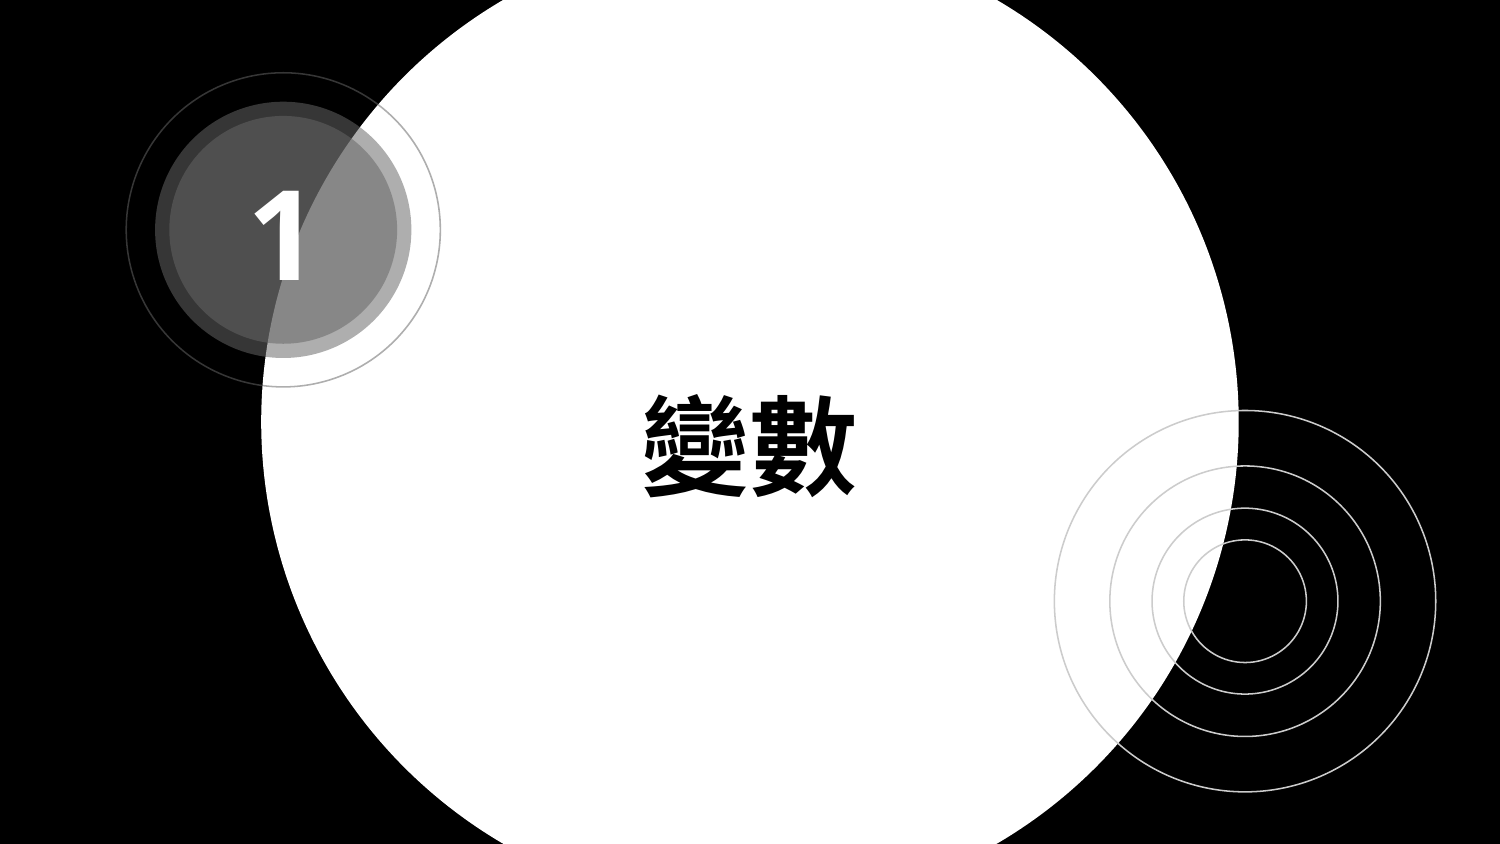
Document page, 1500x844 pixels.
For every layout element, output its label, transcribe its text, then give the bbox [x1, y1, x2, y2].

title 變數 [421, 366, 1079, 524]
text_box 1 [169, 116, 398, 345]
